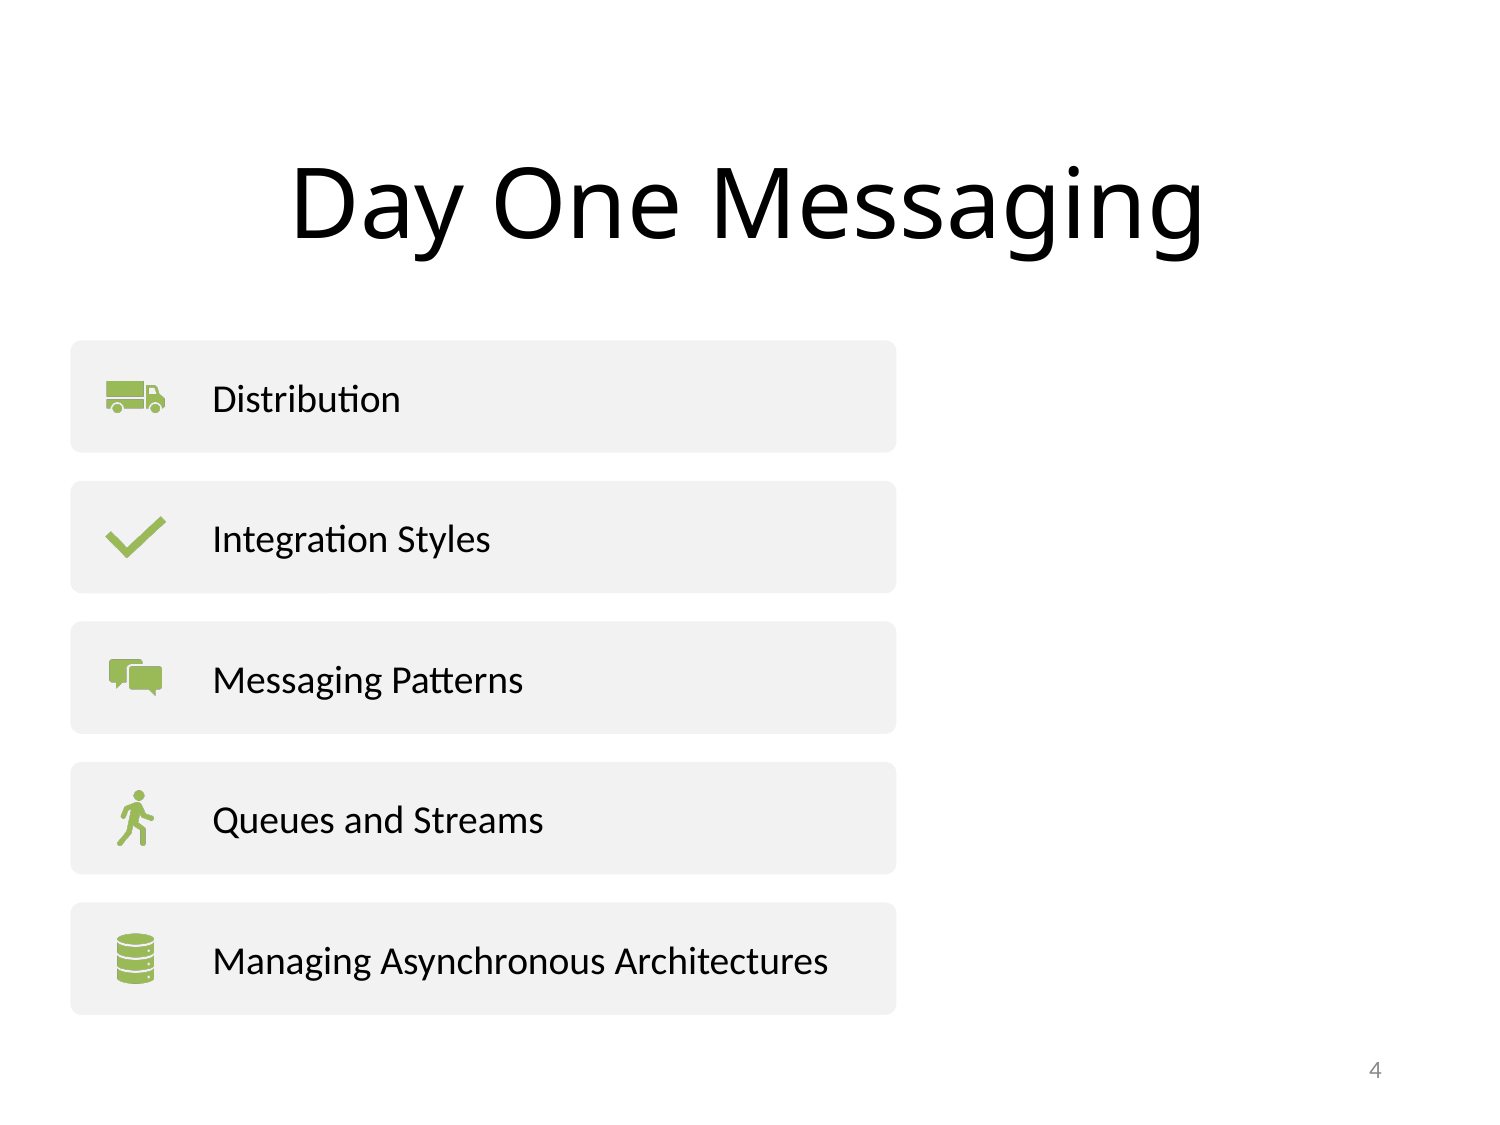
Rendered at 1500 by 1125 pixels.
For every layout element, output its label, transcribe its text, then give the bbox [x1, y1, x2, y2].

title Day One Messaging [70, 39, 1427, 275]
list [70, 339, 897, 1016]
slide_number 4 [1059, 1042, 1397, 1103]
